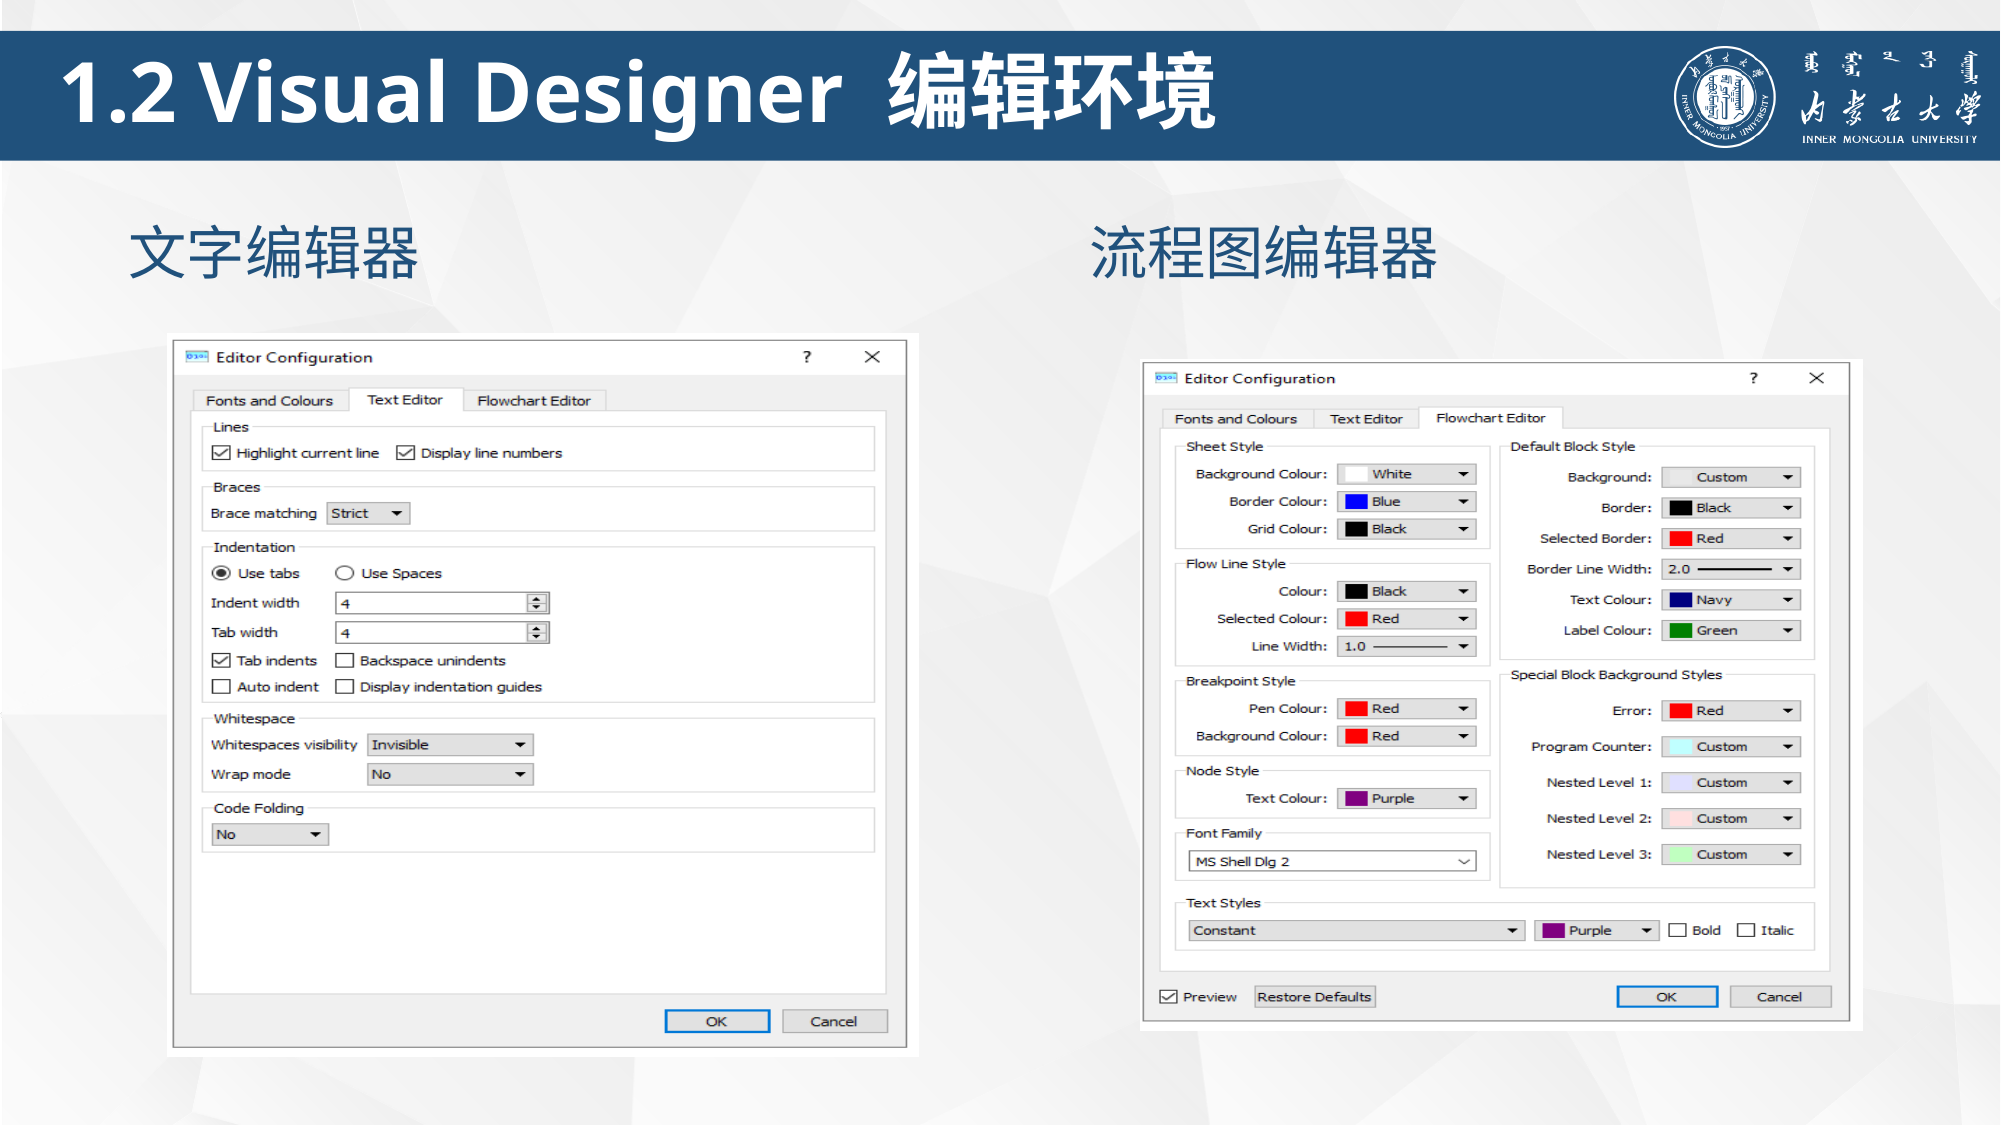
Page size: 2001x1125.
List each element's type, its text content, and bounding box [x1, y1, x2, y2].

picture [1673, 46, 1986, 150]
text_box 文字编辑器 [113, 208, 444, 294]
picture [0, 0, 2001, 1125]
text_box 流程图编辑器 [1074, 208, 1475, 294]
list 1.2 Visual Designer 编辑环境 [43, 42, 1258, 148]
